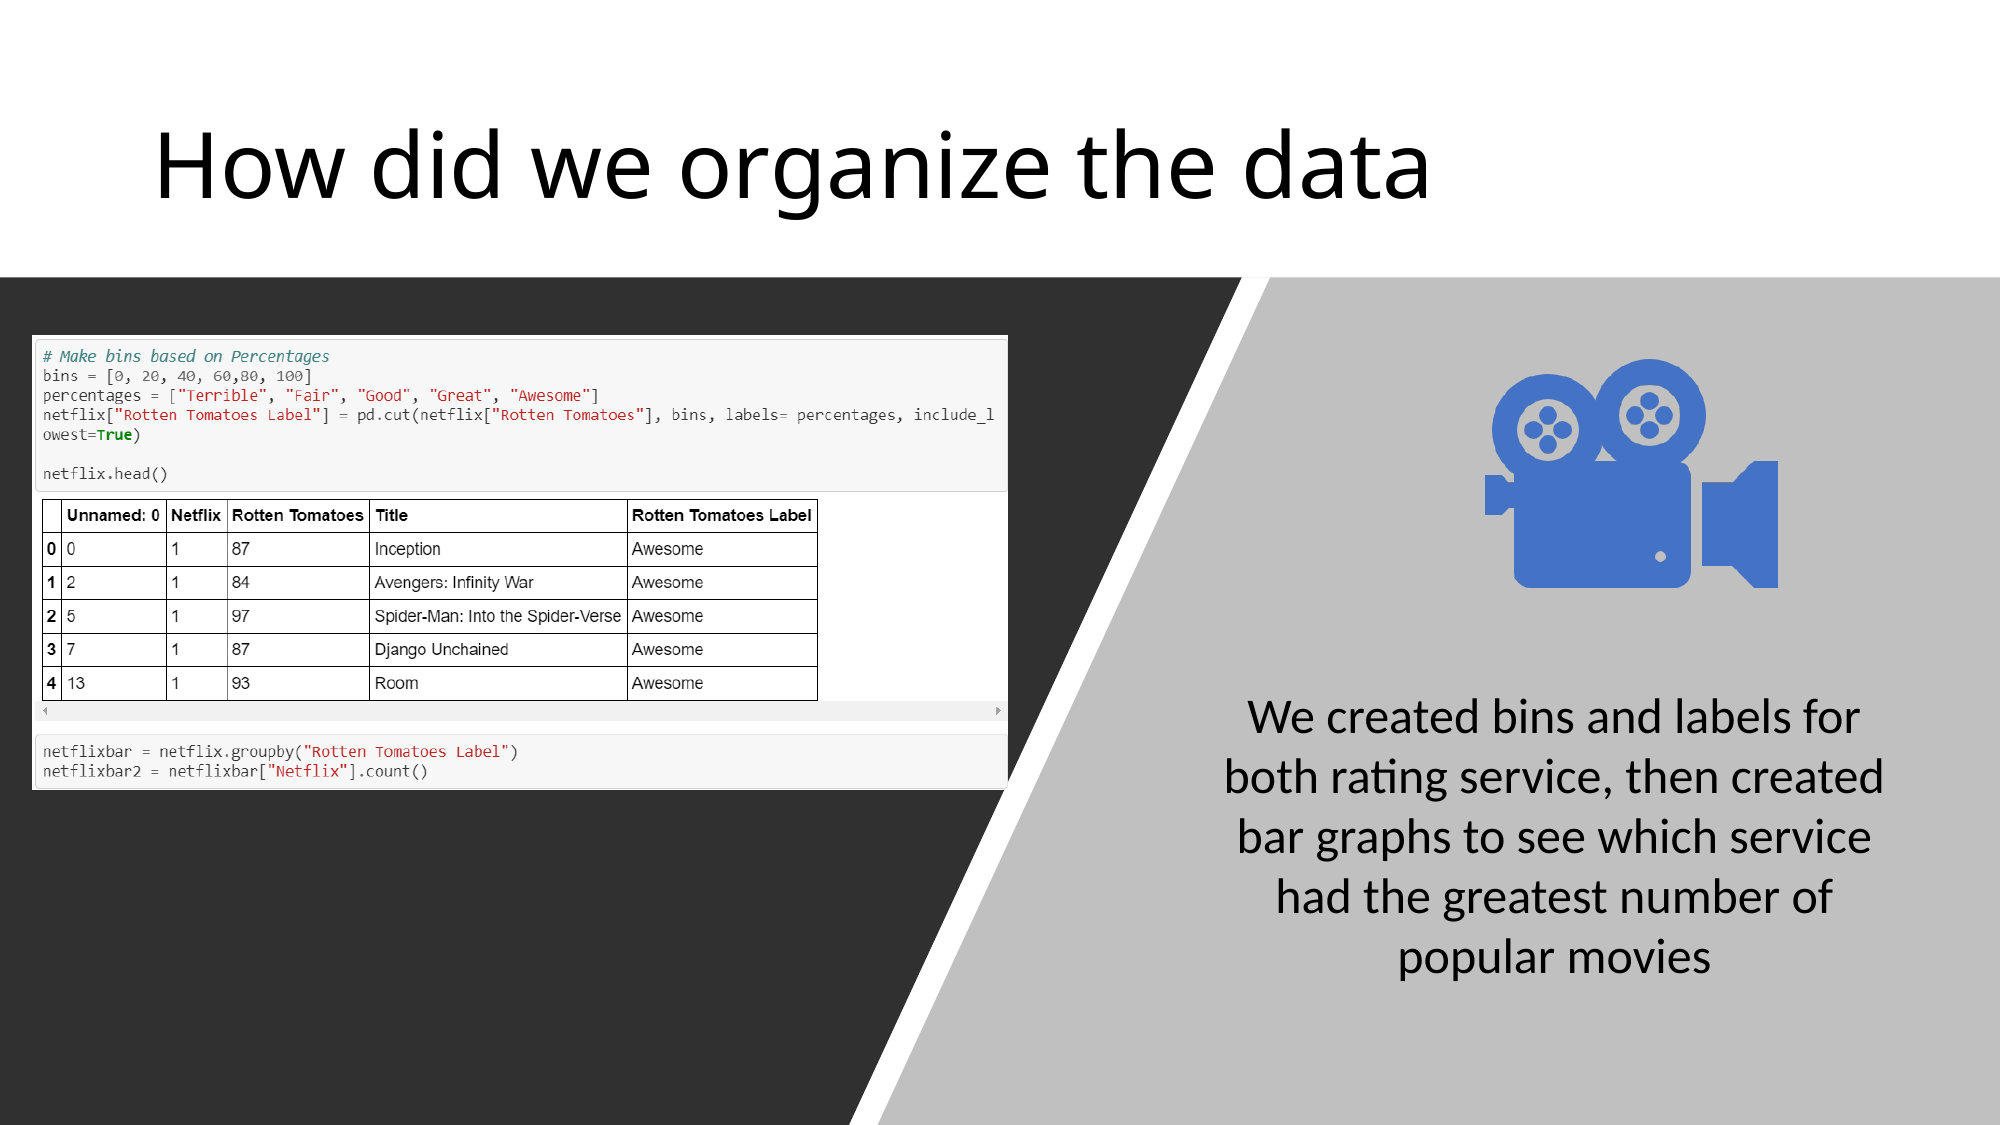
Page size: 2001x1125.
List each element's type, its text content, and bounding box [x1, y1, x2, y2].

text_box [0, 276, 1243, 1125]
text_box We created bins and labels for both rating service, then created bar graphs to see which service had the greatest number of popular movies [1204, 676, 1905, 992]
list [32, 335, 1008, 790]
title How did we organize the data [137, 59, 1863, 278]
picture [1457, 299, 1805, 647]
text_box [876, 276, 2000, 1125]
